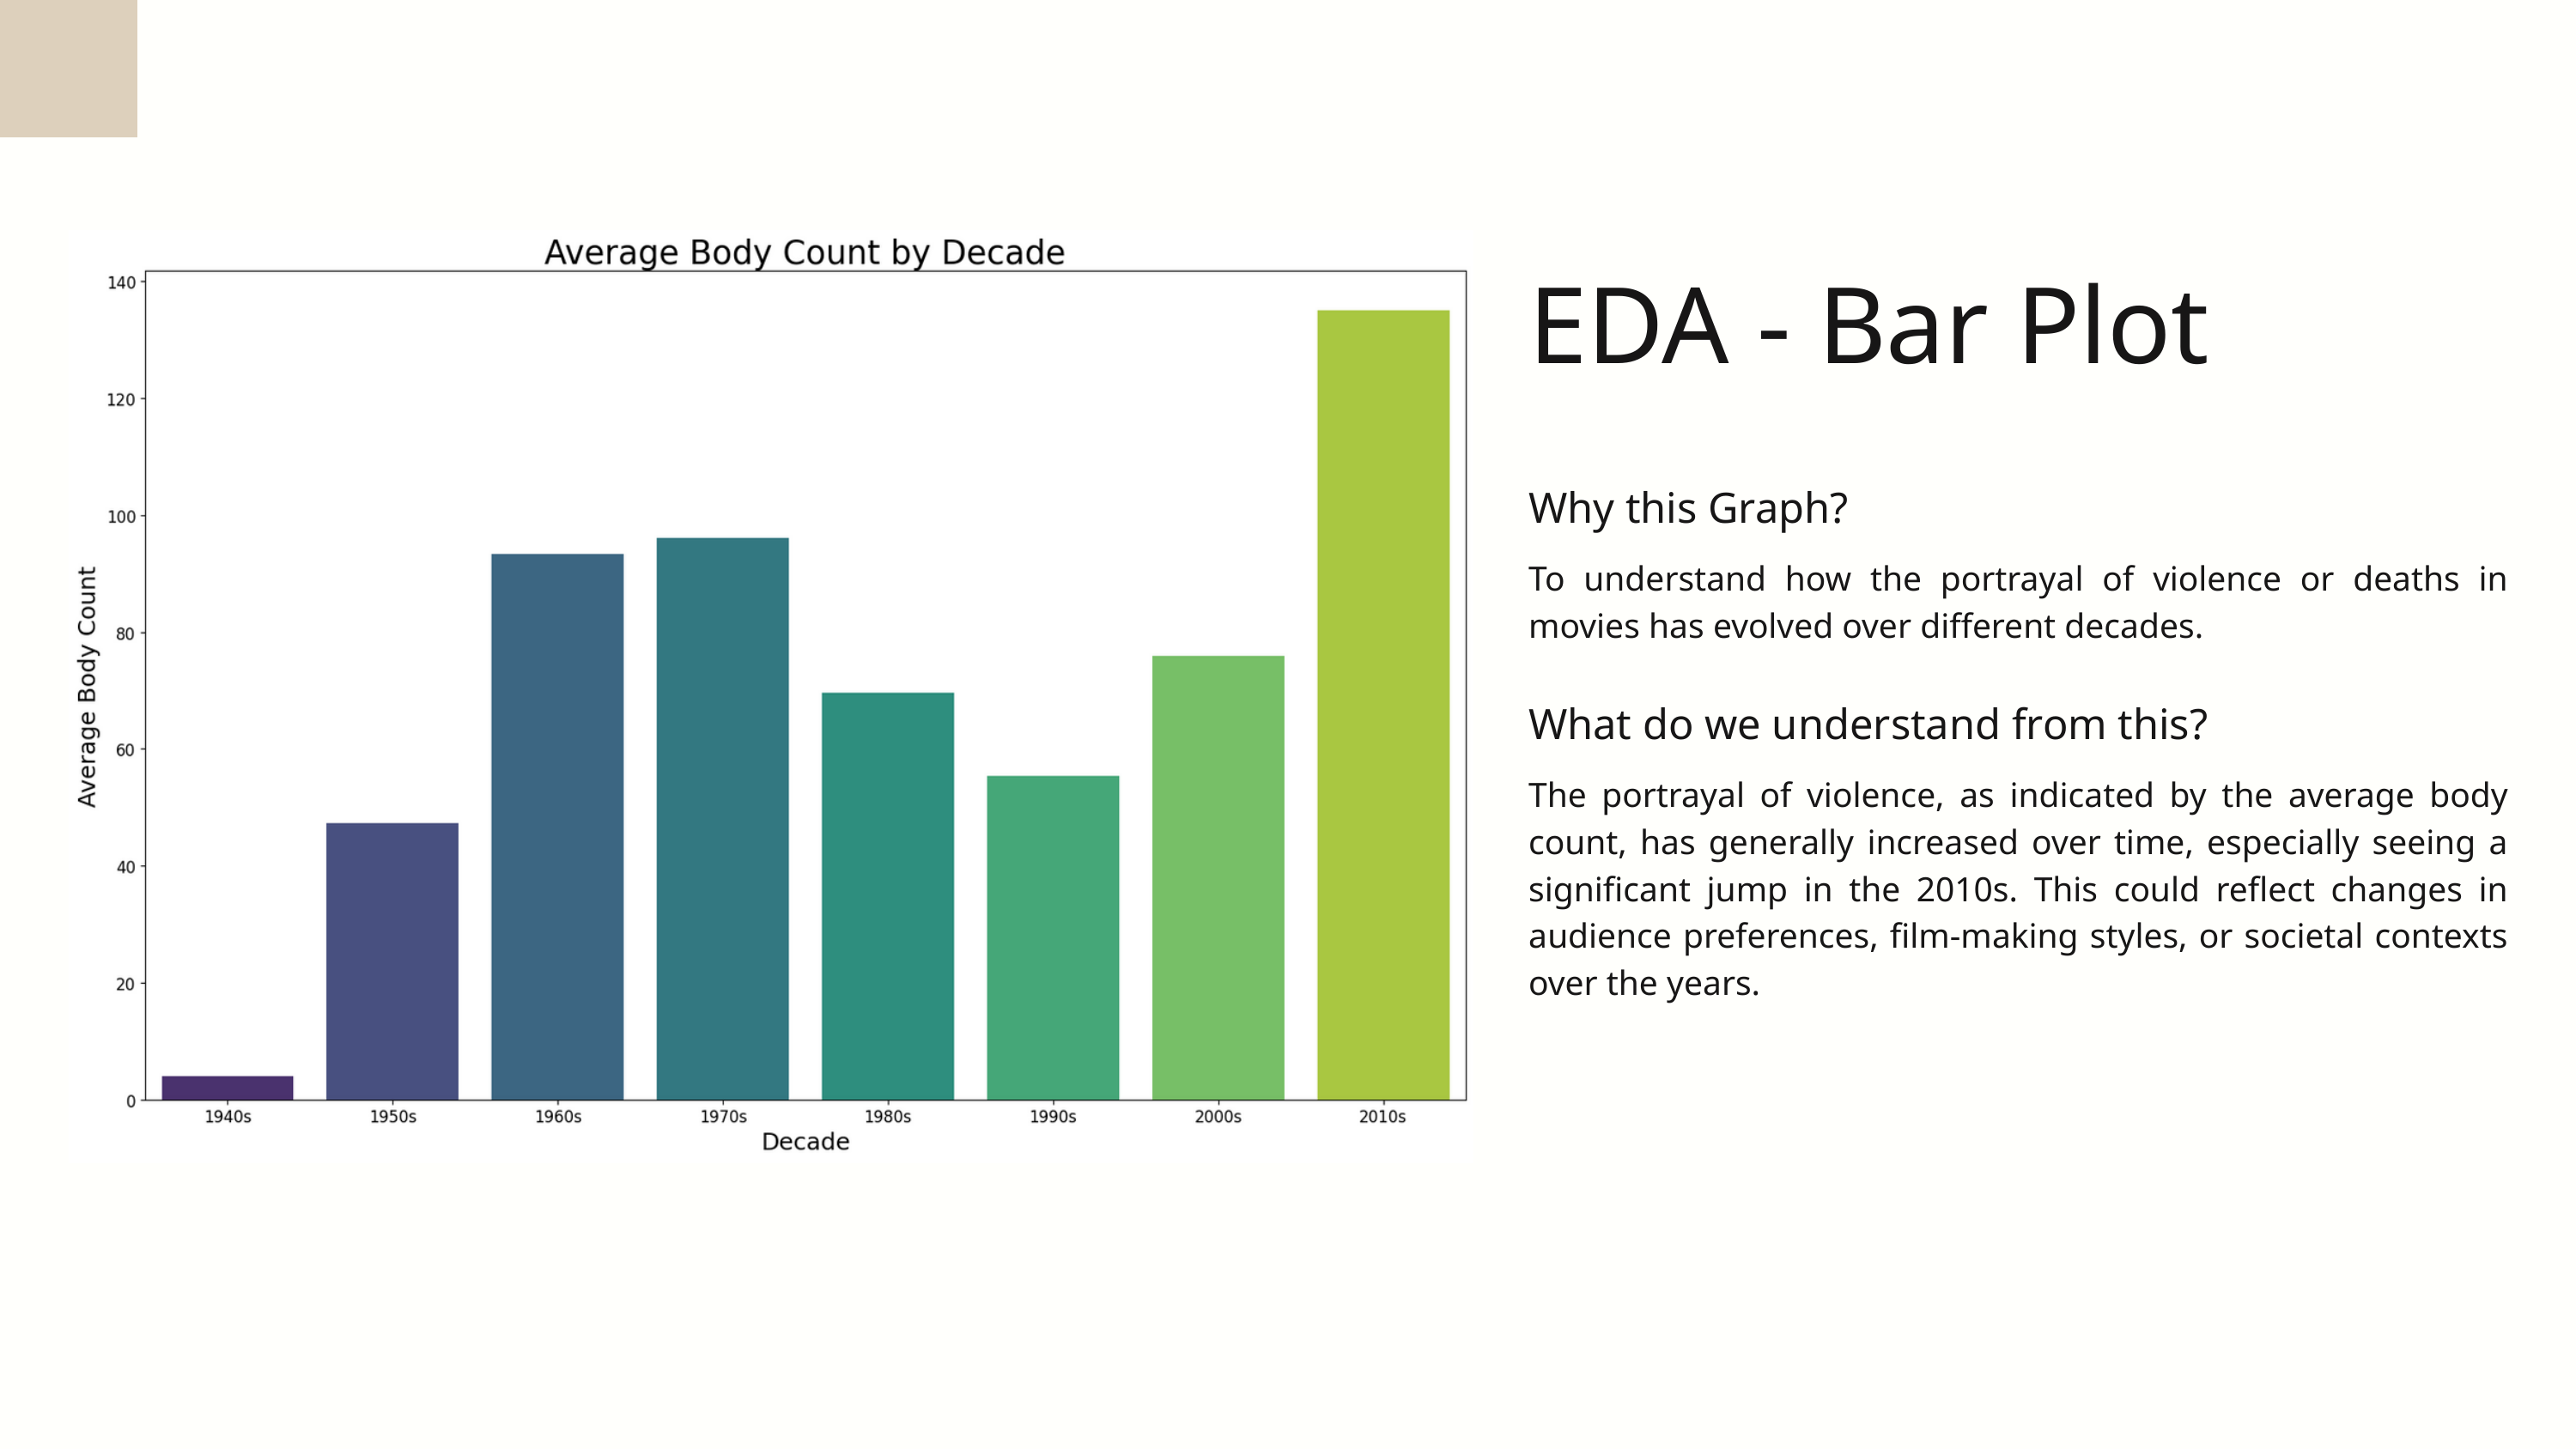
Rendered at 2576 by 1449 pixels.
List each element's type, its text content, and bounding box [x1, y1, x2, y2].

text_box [0, 0, 138, 138]
text_box The portrayal of violence, as indicated by the average body count, has generally increased over time, especially seeing a significant jump in the 2010s. This could reflect changes in audience preferences, film-making styles, or societal contexts over the years. [1528, 767, 2509, 1002]
text_box [69, 230, 1474, 1163]
text_box What do we understand from this? [1528, 689, 2509, 749]
text_box EDA - Bar Plot [1528, 237, 2306, 385]
text_box To understand how the portrayal of violence or deaths in movies has evolved over different decades. [1528, 550, 2509, 645]
text_box Why this Graph? [1528, 473, 2509, 532]
